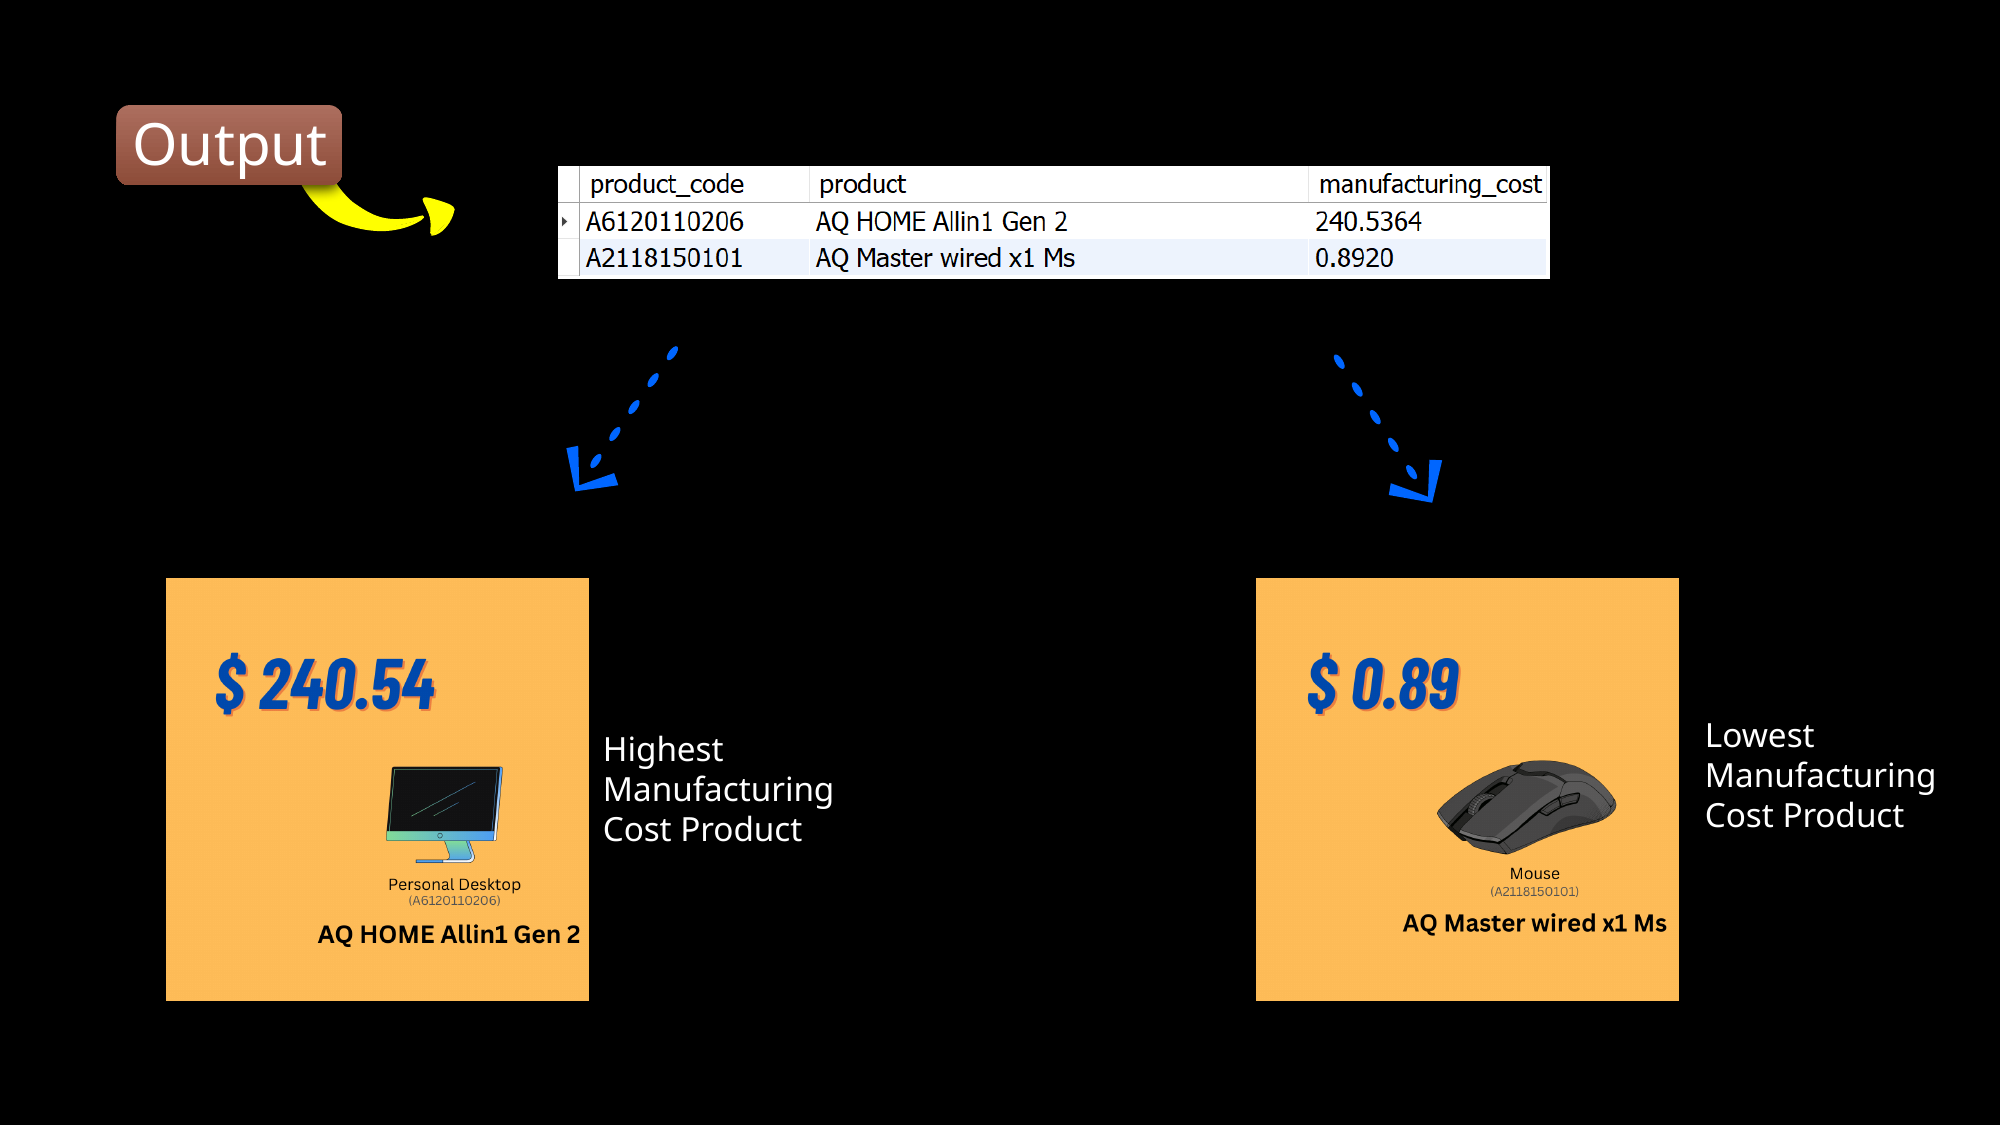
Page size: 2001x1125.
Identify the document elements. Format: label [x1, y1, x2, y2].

text_box [1347, 344, 1437, 508]
text_box [1256, 577, 1960, 1001]
text_box [586, 344, 677, 508]
text_box [165, 577, 898, 1001]
text_box [116, 99, 428, 264]
list [558, 166, 1550, 279]
